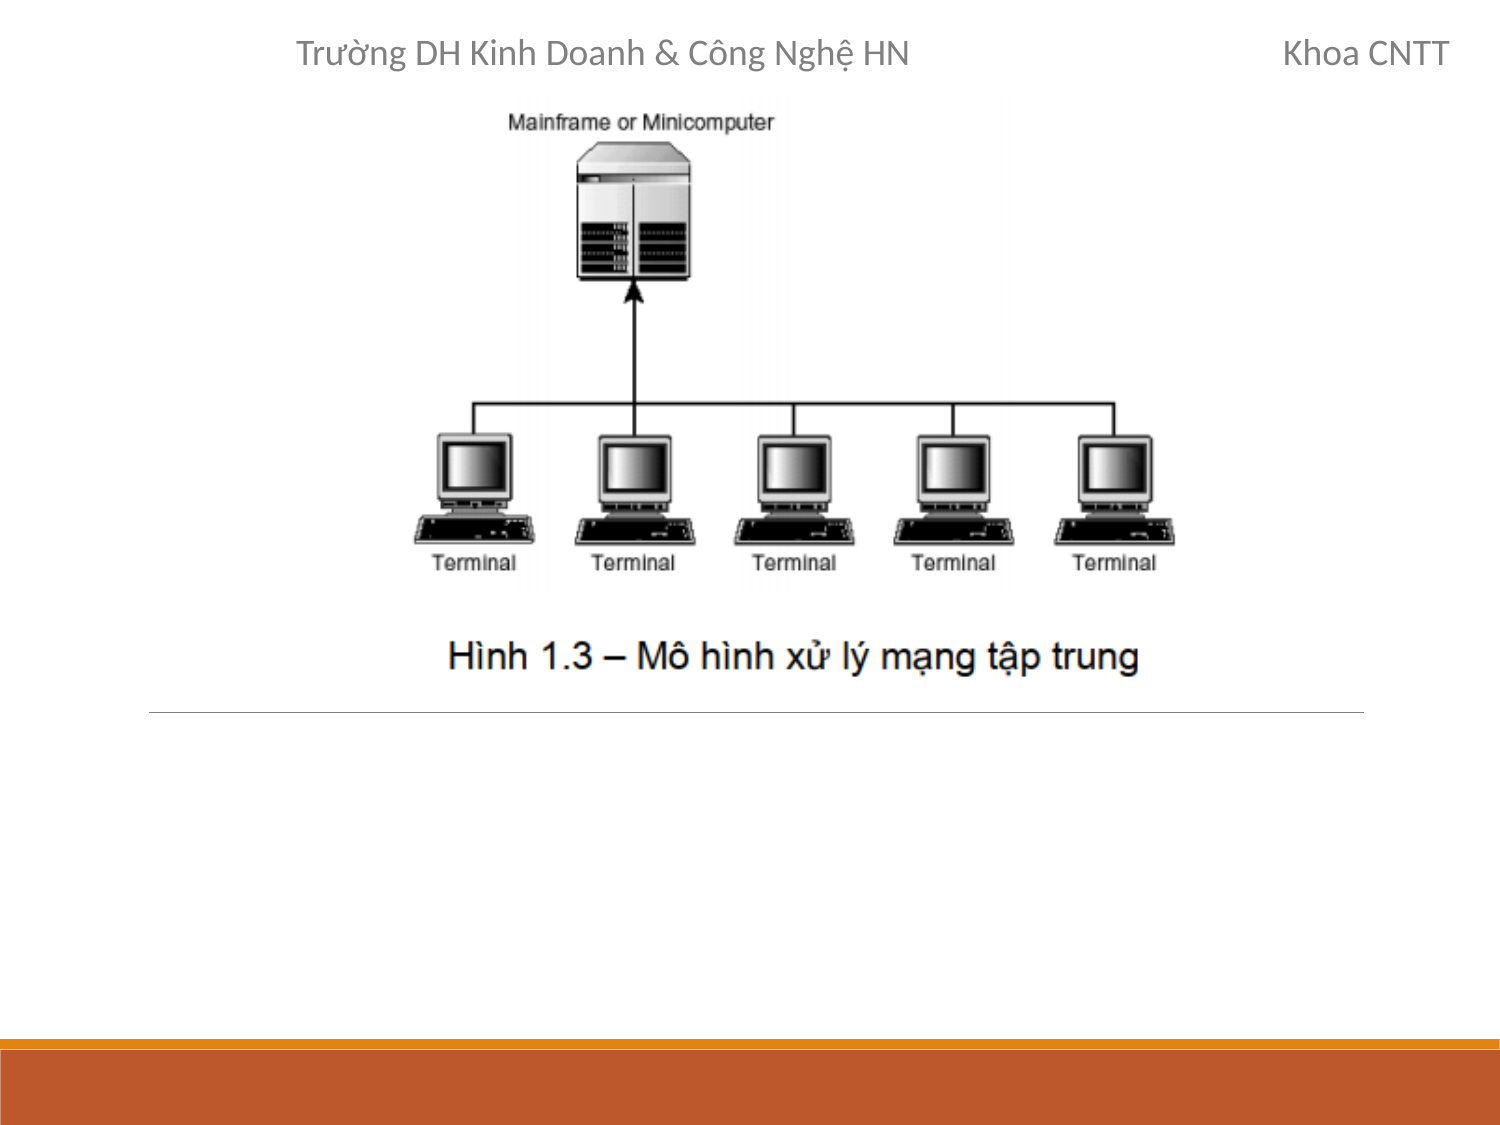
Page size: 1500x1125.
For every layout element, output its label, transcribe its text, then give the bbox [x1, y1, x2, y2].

picture [397, 80, 1205, 712]
text_box Trường DH Kinh Doanh & Công Nghệ HN Khoa CNTT [281, 20, 1478, 81]
